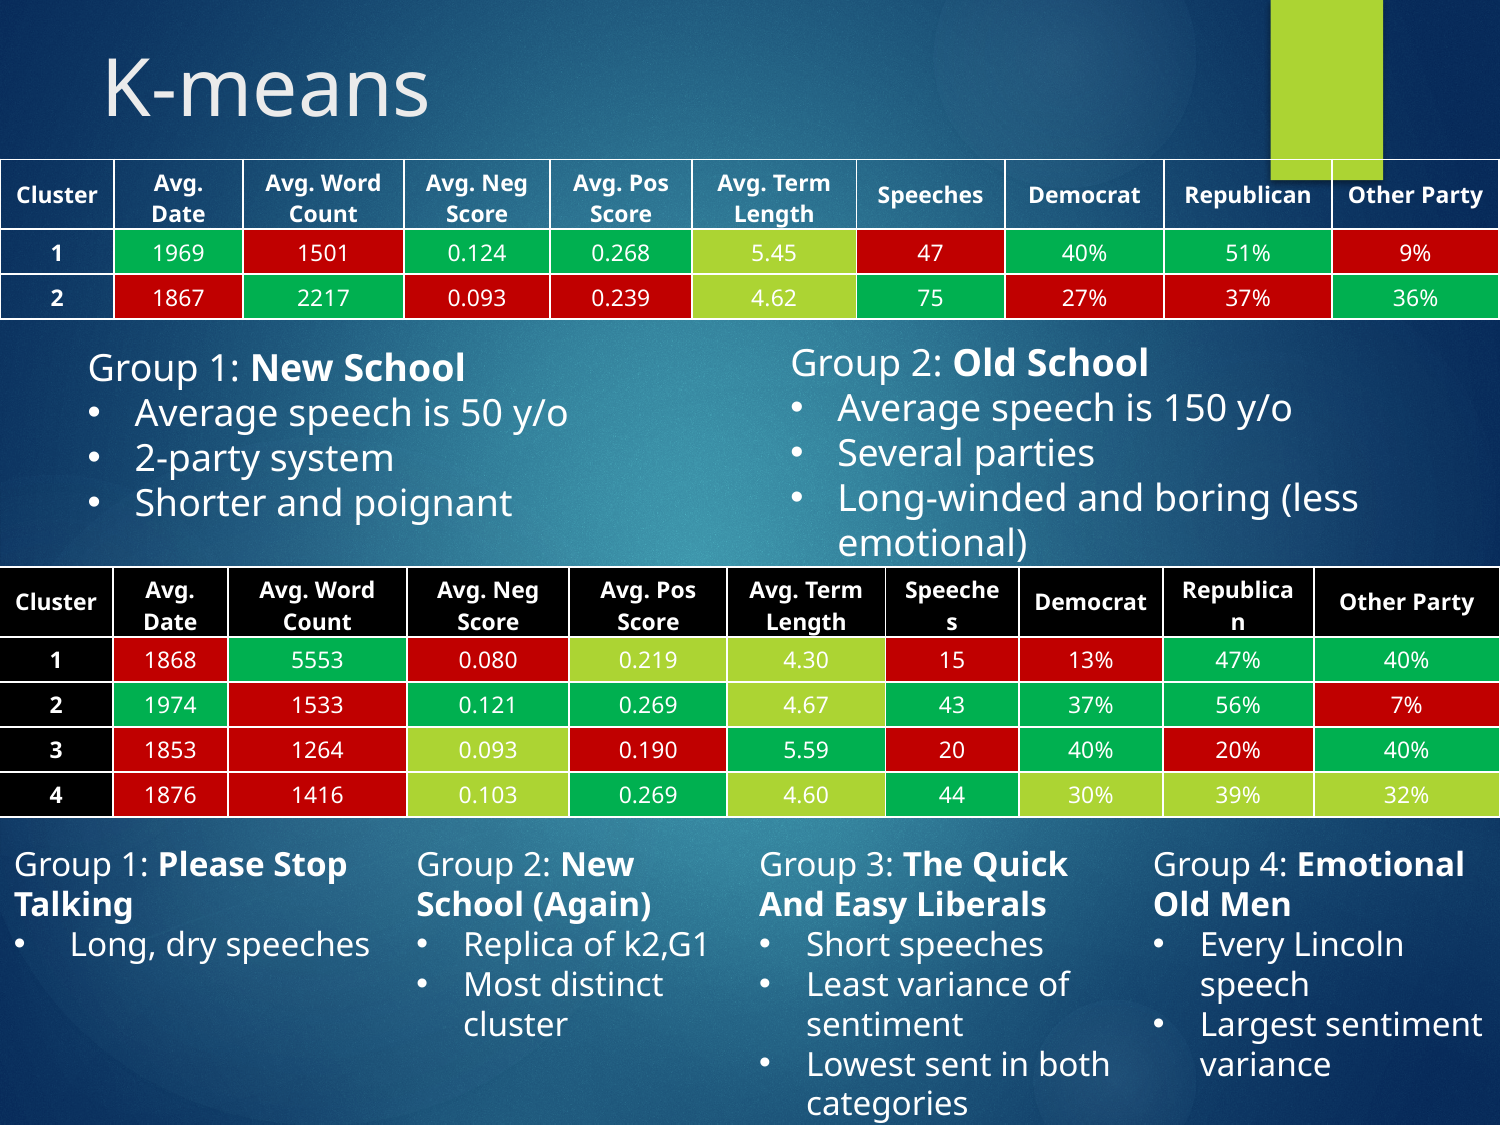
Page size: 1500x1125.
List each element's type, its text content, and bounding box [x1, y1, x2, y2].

table_header Avg. Term Length [693, 160, 856, 228]
table_cell 4.67 [728, 683, 885, 726]
table_cell 1 [1, 230, 113, 273]
table_cell 4.30 [728, 638, 885, 681]
table_cell 1969 [115, 230, 242, 273]
table_cell 15 [886, 638, 1018, 681]
table_cell 4 [0, 773, 112, 816]
table_header Speeches [886, 568, 1018, 636]
table_header Cluster [1, 160, 113, 228]
table_cell 3 [0, 728, 112, 771]
table_cell 0.268 [551, 230, 691, 273]
table_cell 1533 [229, 683, 406, 726]
table_header Avg. Neg Score [405, 160, 549, 228]
table_cell 0.269 [570, 683, 726, 726]
table_header Republican [1165, 160, 1331, 228]
table_cell 2 [0, 683, 112, 726]
table_header Cluster [0, 568, 112, 636]
table_cell 75 [857, 275, 1004, 318]
table_header Avg. Date [114, 568, 227, 636]
table_cell 1416 [229, 773, 406, 816]
table_cell 1868 [114, 638, 227, 681]
table_cell 43 [886, 683, 1018, 726]
table_cell 40% [1315, 728, 1499, 771]
table_header Democrat [1020, 568, 1162, 636]
table_cell 1876 [114, 773, 227, 816]
table_cell 0.124 [405, 230, 549, 273]
table_header Avg. Word Count [244, 160, 403, 228]
table_header Democrat [1006, 160, 1163, 228]
table_cell 0.080 [408, 638, 568, 681]
table_header Avg. Neg Score [408, 568, 568, 636]
table_cell 5553 [229, 638, 406, 681]
table_cell 0.093 [405, 275, 549, 318]
table_cell 40% [1315, 638, 1499, 681]
table_cell 47% [1164, 638, 1313, 681]
text_box Group 2: Old School Average speech is 150 y/o Several parties Long-winded and boring (less emotional) [775, 331, 1500, 566]
table_cell 4.62 [693, 275, 856, 318]
table_cell 2217 [244, 275, 403, 318]
table_cell 39% [1164, 773, 1313, 816]
table_cell 1853 [114, 728, 227, 771]
table_cell 27% [1006, 275, 1163, 318]
table_header Speeches [857, 160, 1004, 228]
table_cell 0.239 [551, 275, 691, 318]
text_box Group 1: Please Stop Talking Long, dry speeches [0, 835, 401, 971]
table_cell 44 [886, 773, 1018, 816]
table_cell 20 [886, 728, 1018, 771]
table_cell 4.60 [728, 773, 885, 816]
table_cell 32% [1315, 773, 1499, 816]
table_cell 0.269 [570, 773, 726, 816]
table_cell 36% [1333, 275, 1498, 318]
table_header Other Party [1315, 568, 1499, 636]
table_cell 0.219 [570, 638, 726, 681]
text_box Group 1: New School Average speech is 50 y/o 2-party system Shorter and poignant [72, 336, 775, 532]
text_box Group 4: Emotional Old Men Every Lincoln speech Largest sentiment variance [1138, 835, 1500, 1090]
table_header Other Party [1333, 160, 1498, 228]
table_cell 1867 [115, 275, 242, 318]
table_cell 0.093 [408, 728, 568, 771]
table_cell 0.121 [408, 683, 568, 726]
table_header Avg. Pos Score [551, 160, 691, 228]
table_cell 37% [1020, 683, 1162, 726]
text_box Group 2: New School (Again) Replica of k2,G1 Most distinct cluster [401, 835, 728, 1051]
table_cell 9% [1333, 230, 1498, 273]
table_cell 56% [1164, 683, 1313, 726]
table_cell 5.59 [728, 728, 885, 771]
title K-means [86, 28, 1381, 141]
table_cell 40% [1020, 728, 1162, 771]
table_header Avg. Term Length [728, 568, 885, 636]
table_cell 47 [857, 230, 1004, 273]
table_cell 51% [1165, 230, 1331, 273]
table_cell 7% [1315, 683, 1499, 726]
table_cell 37% [1165, 275, 1331, 318]
table_cell 1264 [229, 728, 406, 771]
table_cell 5.45 [693, 230, 856, 273]
table_cell 2 [1, 275, 113, 318]
table_cell 30% [1020, 773, 1162, 816]
table_header Avg. Date [115, 160, 242, 228]
table_cell 40% [1006, 230, 1163, 273]
table_header Avg. Word Count [229, 568, 406, 636]
table_cell 0.190 [570, 728, 726, 771]
table_cell 20% [1164, 728, 1313, 771]
table_cell 0.103 [408, 773, 568, 816]
text_box Group 3: The Quick And Easy Liberals Short speeches Least variance of sentiment Lowest sent in both categories [744, 835, 1139, 1125]
table_cell 13% [1020, 638, 1162, 681]
table_cell 1974 [114, 683, 227, 726]
table_cell 1501 [244, 230, 403, 273]
table_header Avg. Pos Score [570, 568, 726, 636]
table_cell 1 [0, 638, 112, 681]
table_header Republican [1164, 568, 1313, 636]
